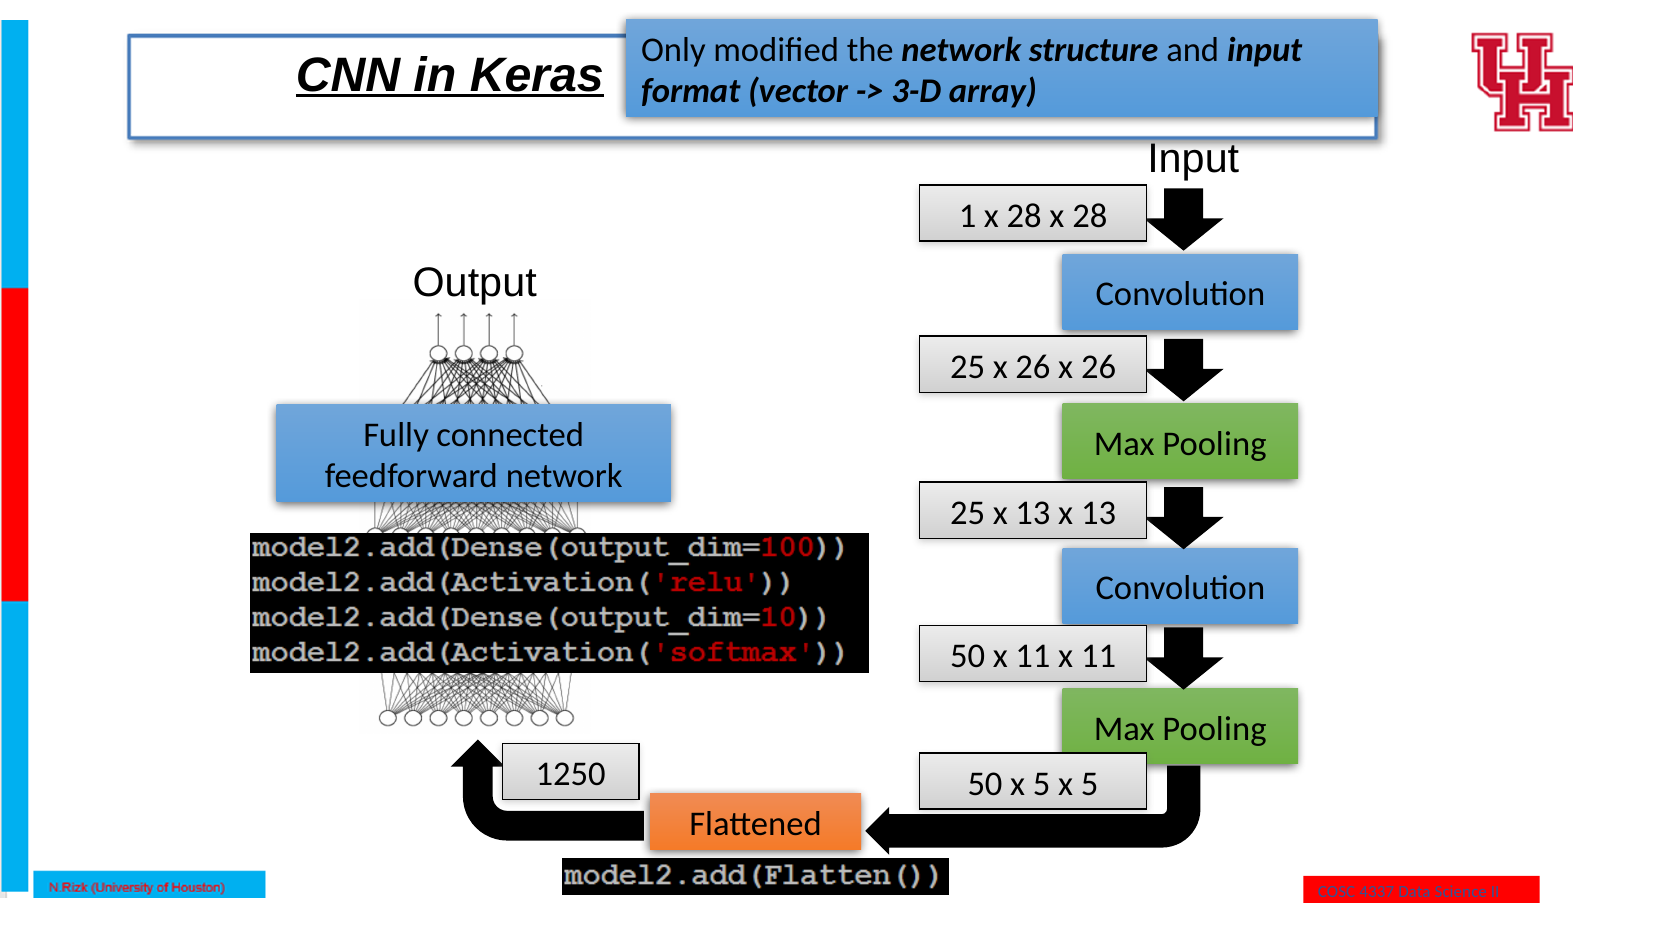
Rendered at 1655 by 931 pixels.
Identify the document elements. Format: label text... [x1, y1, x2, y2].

text_box Only modified the network structure and input format (vector -> 3-D array) [626, 19, 1378, 117]
text_box Max Pooling [1062, 688, 1299, 764]
text_box Convolution [1062, 548, 1299, 624]
picture [50, 883, 58, 891]
text_box [1150, 627, 1224, 690]
text_box 1 x 28 x 28 [919, 185, 1147, 242]
text_box [1150, 338, 1224, 402]
text_box 1250 [502, 743, 639, 800]
text_box Max Pooling [1062, 403, 1299, 479]
text_box 25 x 26 x 26 [919, 336, 1147, 393]
text_box Output [335, 247, 614, 299]
text_box 50 x 11 x 11 [919, 625, 1147, 682]
text_box CNN in Keras [281, 35, 619, 109]
picture [0, 20, 1573, 898]
picture [102, 883, 152, 894]
picture [172, 883, 183, 891]
text_box 25 x 13 x 13 [919, 482, 1147, 539]
text_box 50 x 5 x 5 [919, 753, 1147, 810]
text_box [276, 299, 671, 533]
text_box Flattened [650, 793, 862, 850]
text_box [450, 739, 644, 841]
text_box Convolution [1062, 254, 1299, 330]
text_box [1150, 487, 1224, 550]
text_box [1150, 189, 1224, 251]
picture [208, 885, 218, 891]
picture [92, 883, 98, 894]
text_box [865, 765, 1201, 855]
picture [193, 884, 207, 891]
text_box Input [1054, 123, 1332, 189]
picture [159, 883, 168, 891]
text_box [276, 673, 671, 734]
picture [63, 883, 87, 891]
